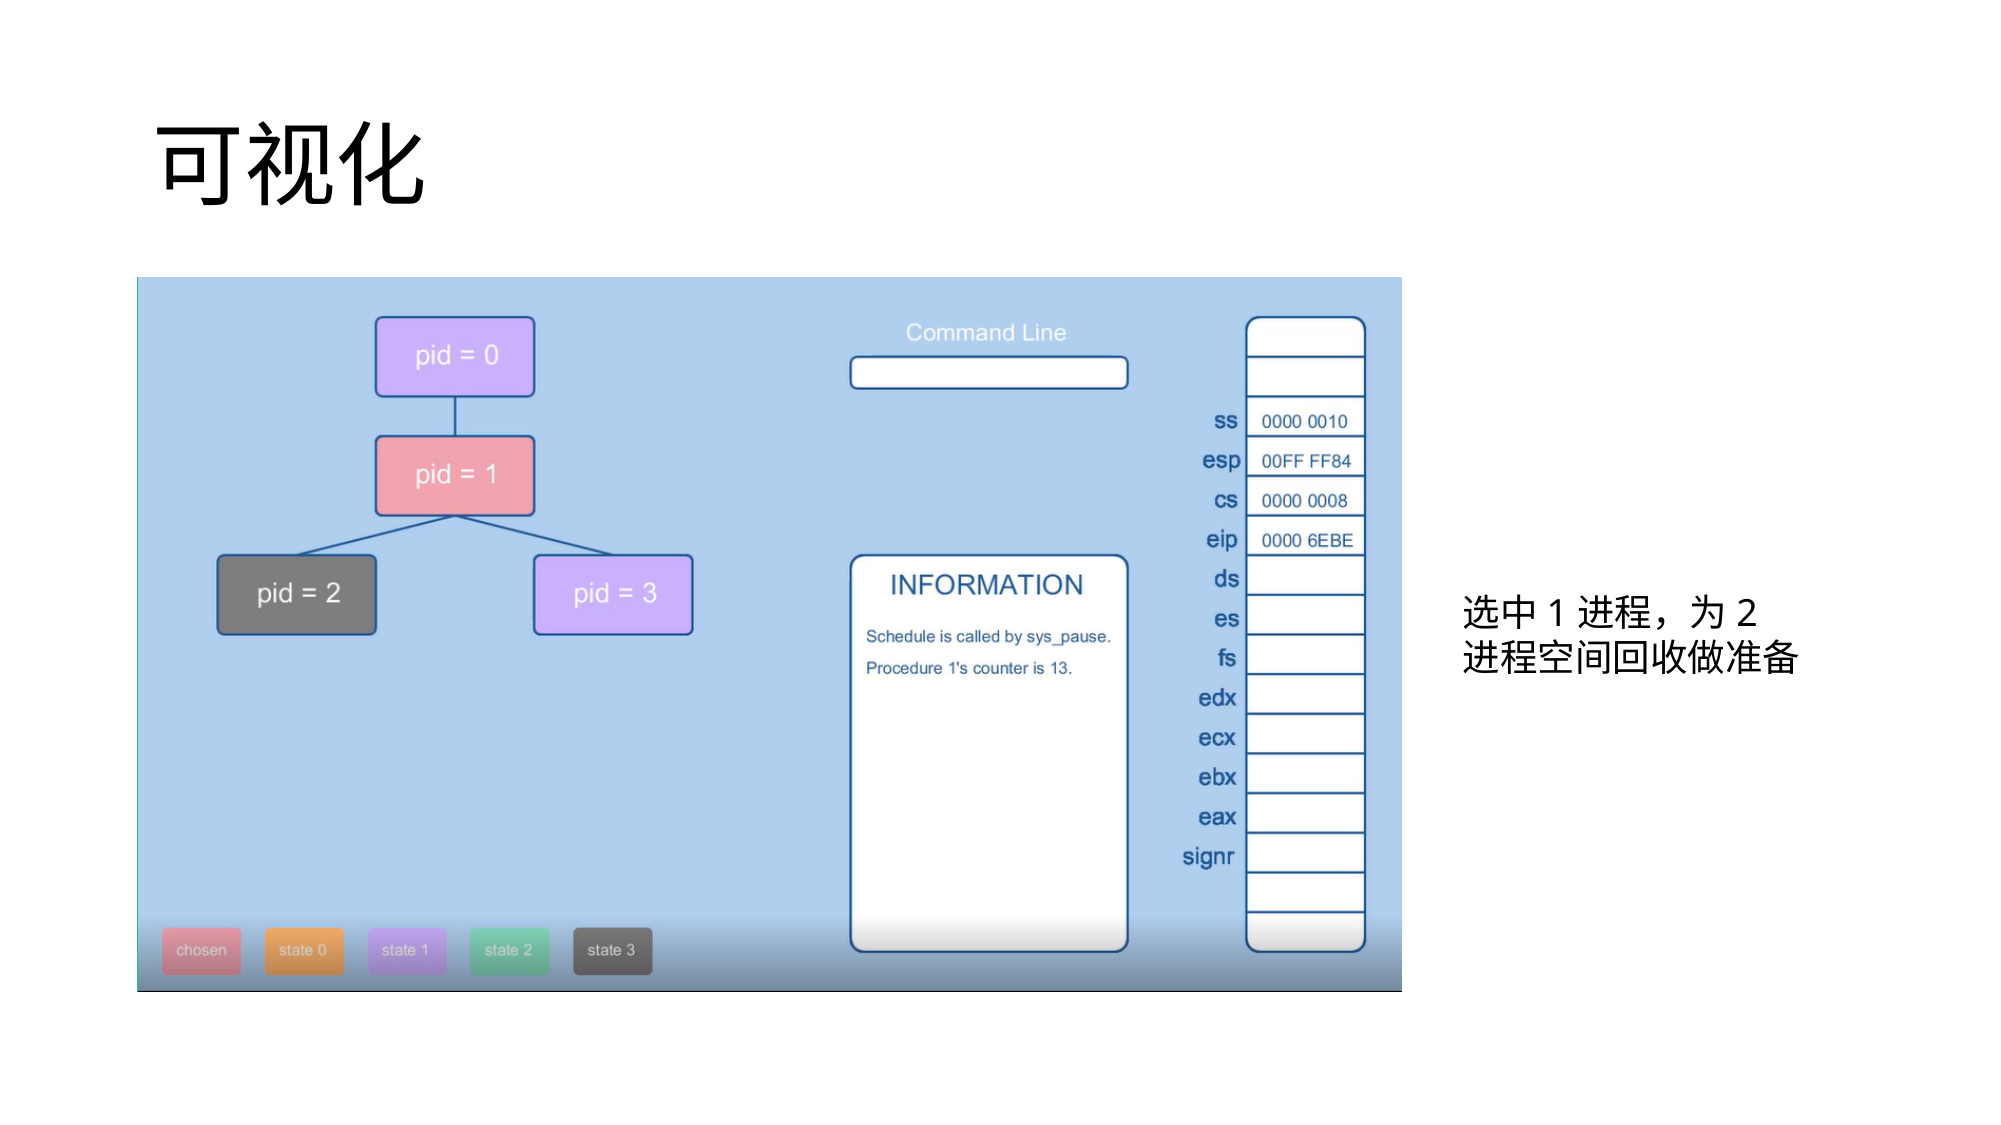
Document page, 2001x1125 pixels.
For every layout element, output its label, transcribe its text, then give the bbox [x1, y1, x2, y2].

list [137, 277, 1402, 992]
text_box 选中1进程，为2进程空间回收做准备 [1447, 581, 1817, 686]
title 可视化 [137, 59, 1863, 278]
